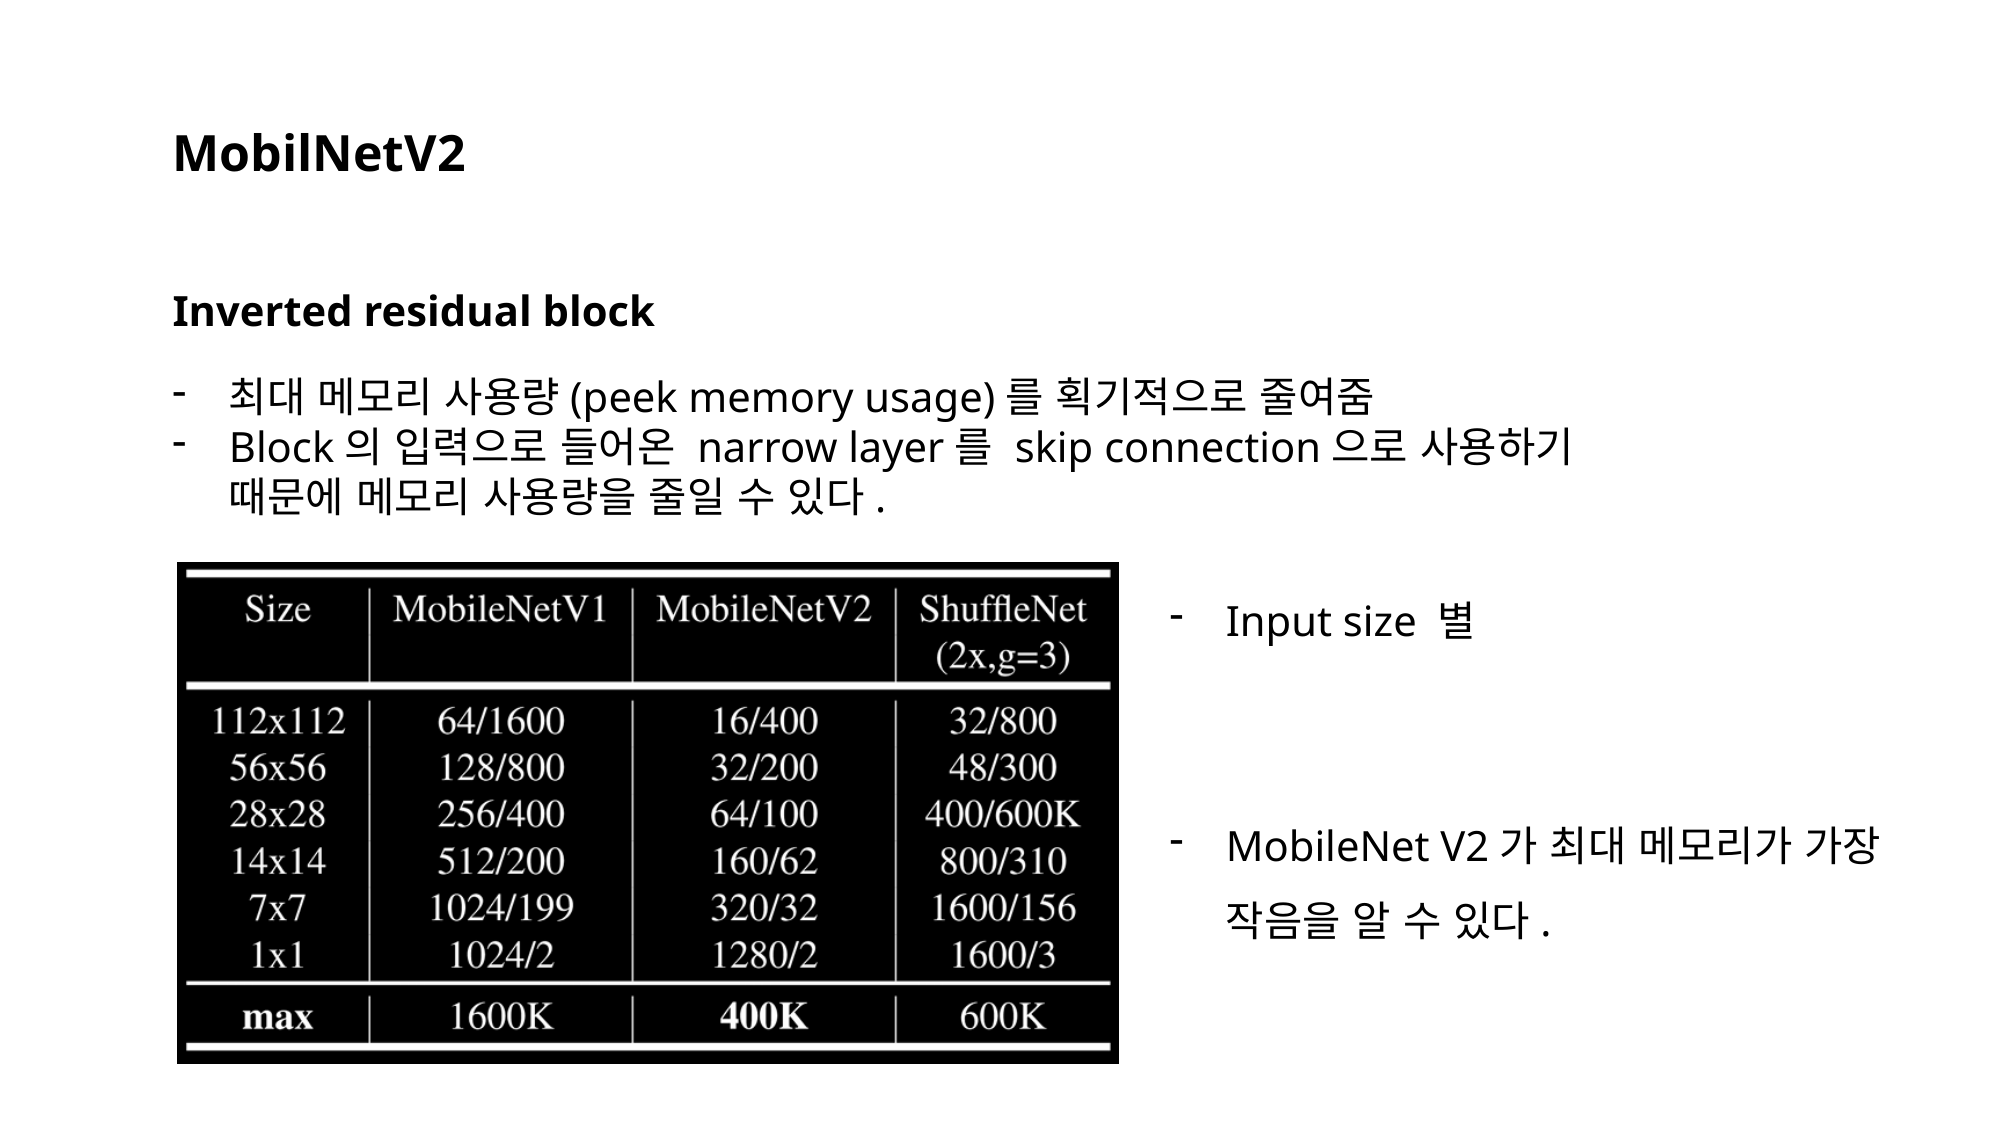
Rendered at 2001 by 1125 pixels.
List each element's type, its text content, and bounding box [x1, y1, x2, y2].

text_box MobilNetV2 [157, 114, 648, 190]
picture [176, 561, 1120, 1065]
text_box 최대 메모리 사용량(peek memory usage)를 획기적으로 줄여줌 Block의 입력으로 들어온 narrow layer를 skip connection으로 사용하기 때문에 메모리 사용량을 줄일 수 있다. [157, 363, 1659, 629]
text_box Inverted residual block [157, 227, 1926, 342]
